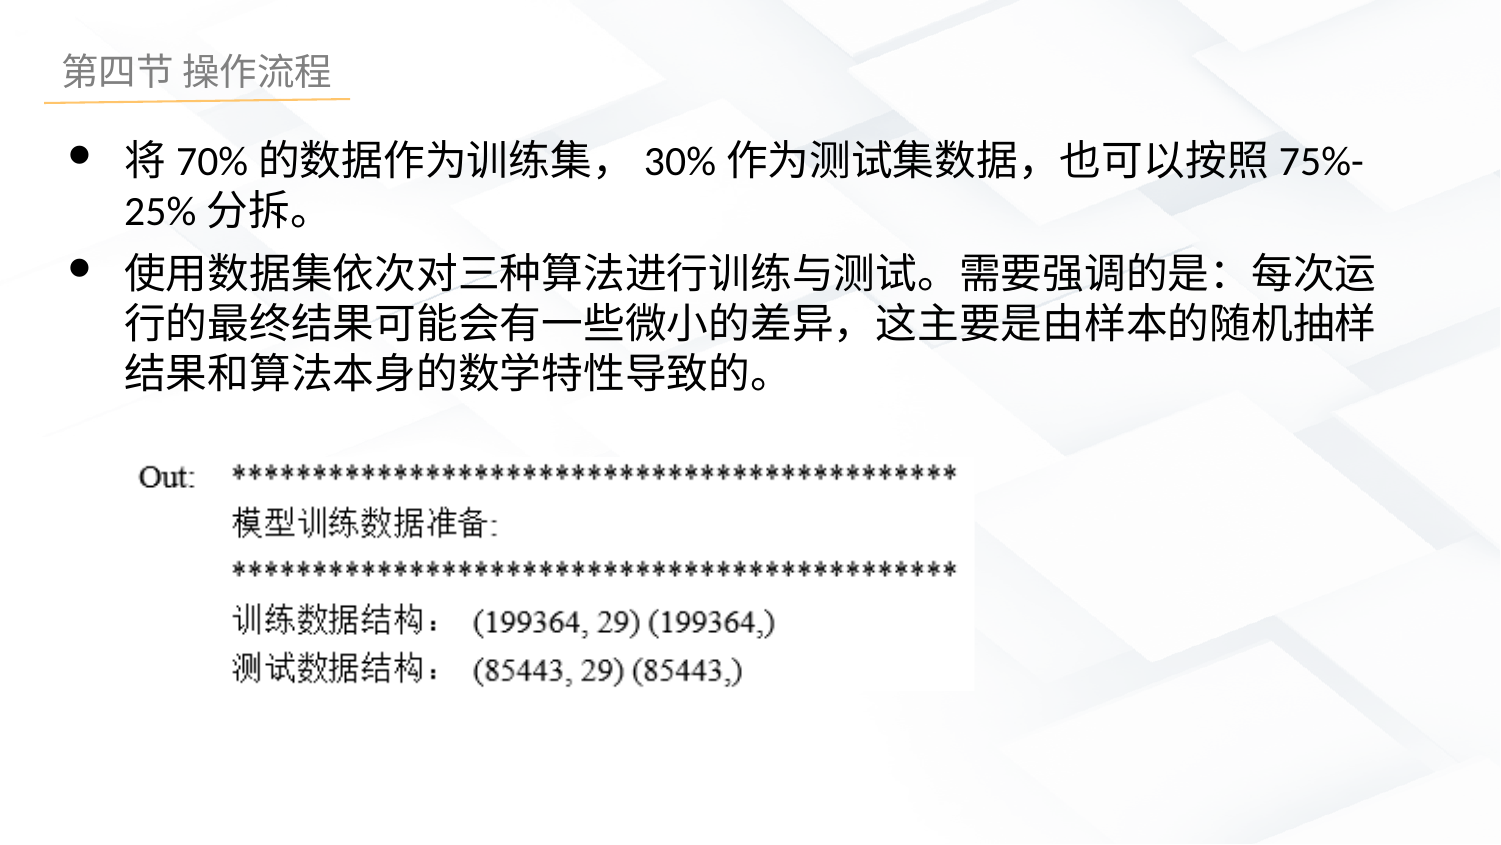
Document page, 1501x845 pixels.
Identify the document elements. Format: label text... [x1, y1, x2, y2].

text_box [135, 457, 975, 691]
text_box 将70%的数据作为训练集，30%作为测试集数据，也可以按照75%-25%分拆。 使用数据集依次对三种算法进行训练与测试。需要强调的是：每次运行的最终结果可能会有一些微小的差异，这主要是由样本的随机抽样结果和算法本身的数学特性导致的。 [53, 126, 1424, 404]
